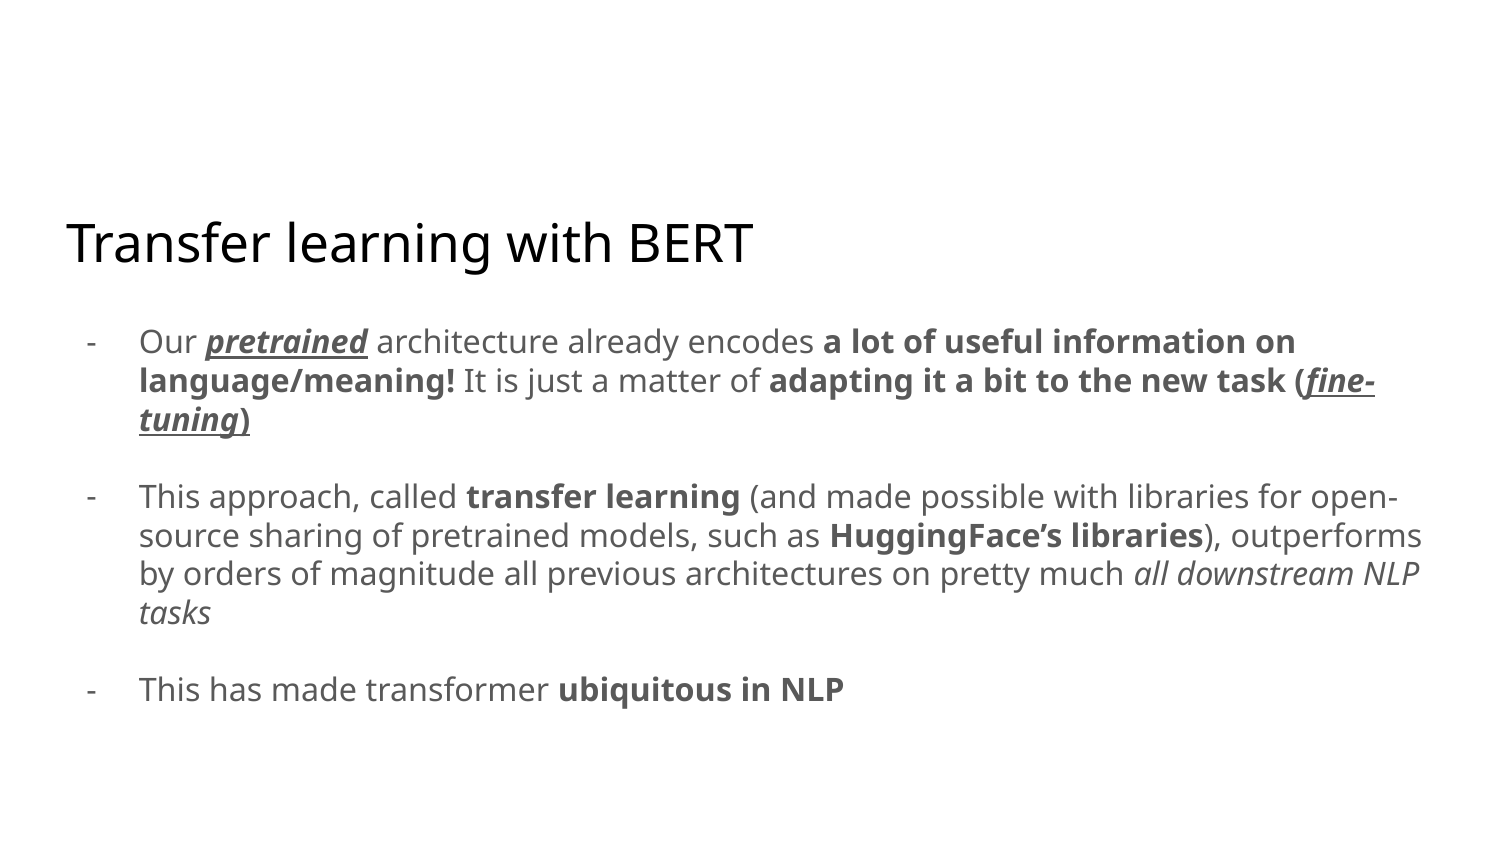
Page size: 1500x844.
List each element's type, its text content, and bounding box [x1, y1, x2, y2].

title Transfer learning with BERT [51, 194, 1449, 289]
list Our pretrained architecture already encodes a lot of useful information on language/meaning! It is just a matter of adapting it a bit to the new task (fine-tuning) This approach, called transfer learning (and made possible with libraries for open-source sharing of pretrained models, such as HuggingFace’s libraries), outperforms by orders of magnitude all previous architectures on pretty much all downstream NLP tasks This has made transformer ubiquitous in NLP [51, 306, 1449, 724]
